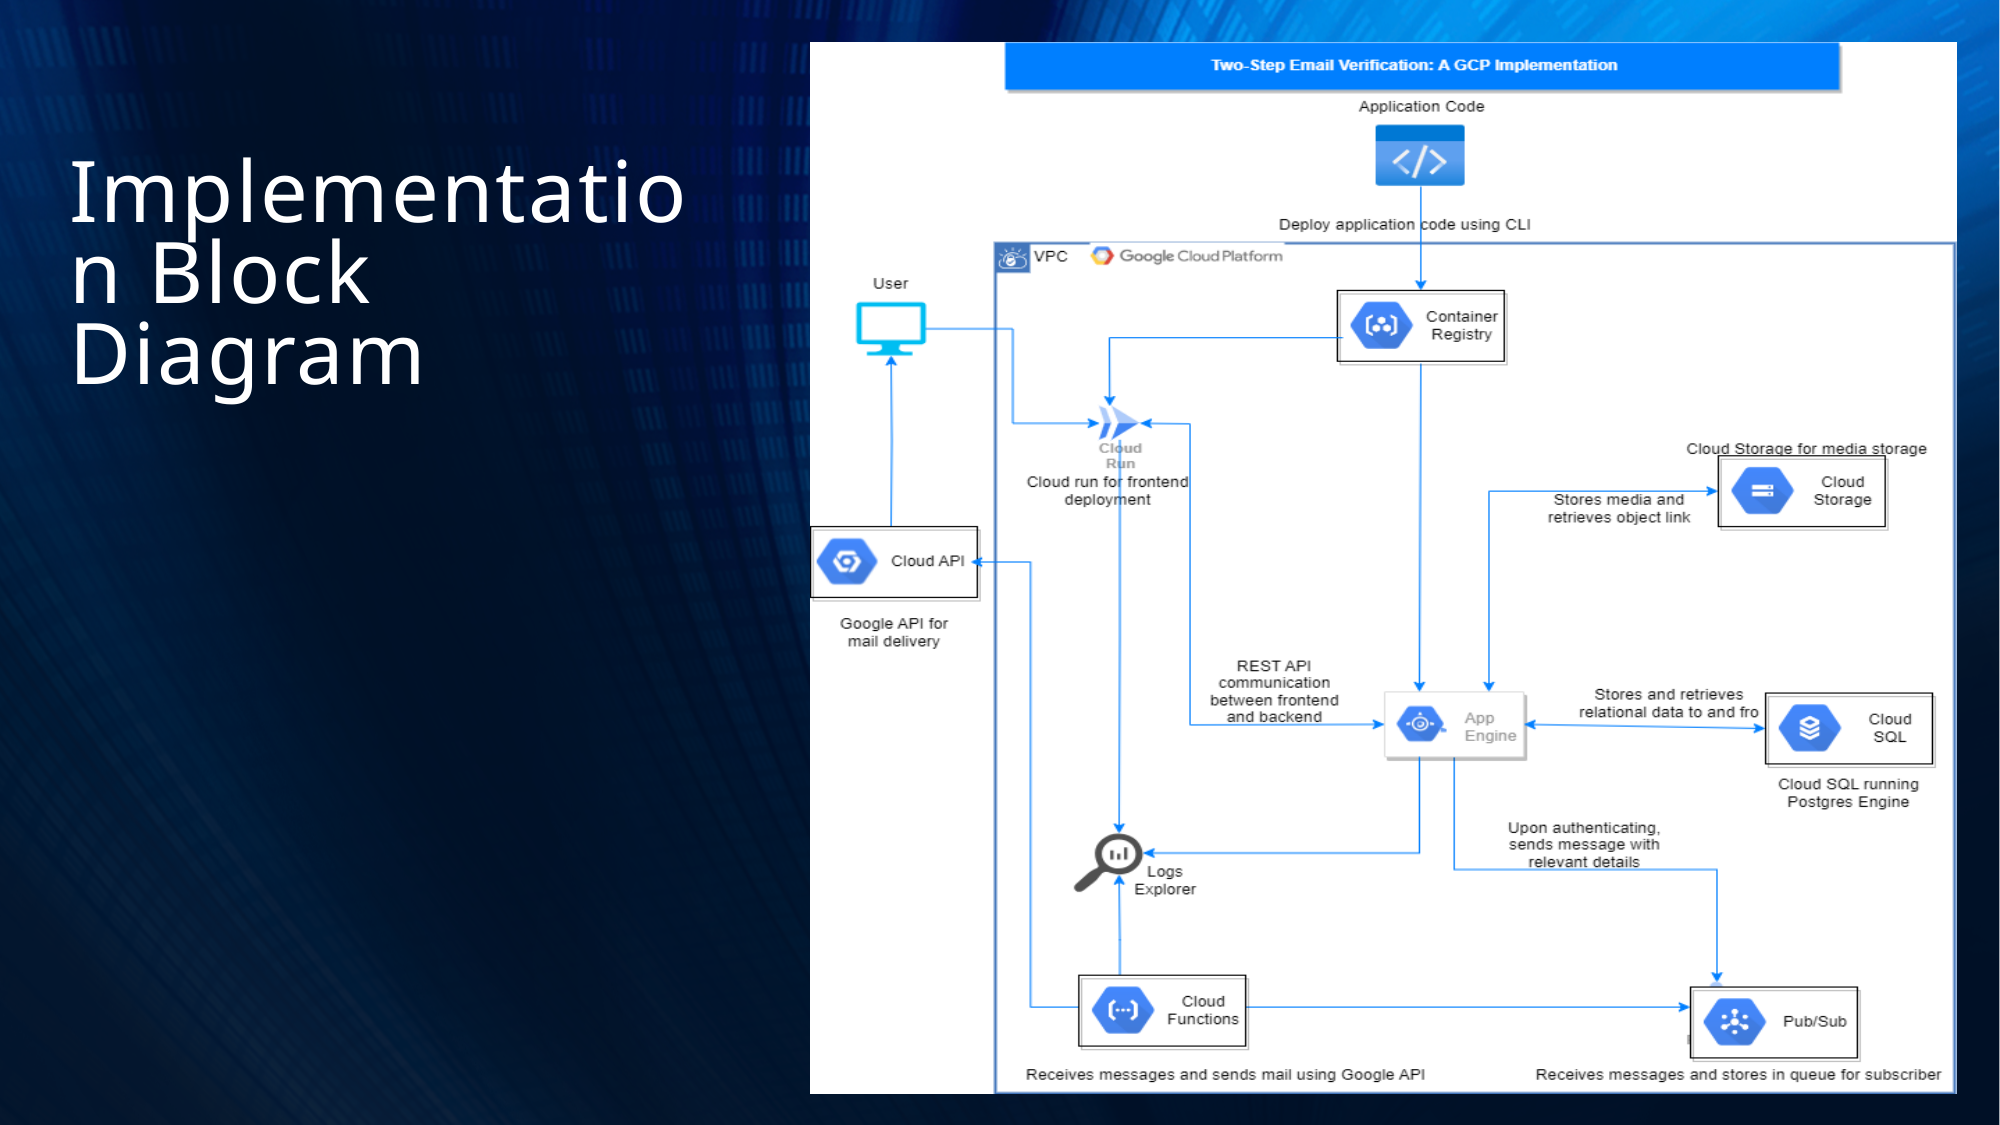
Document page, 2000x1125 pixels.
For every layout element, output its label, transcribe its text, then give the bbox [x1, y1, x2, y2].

picture [0, 0, 2000, 1125]
title Implementation Block Diagram [54, 149, 751, 409]
